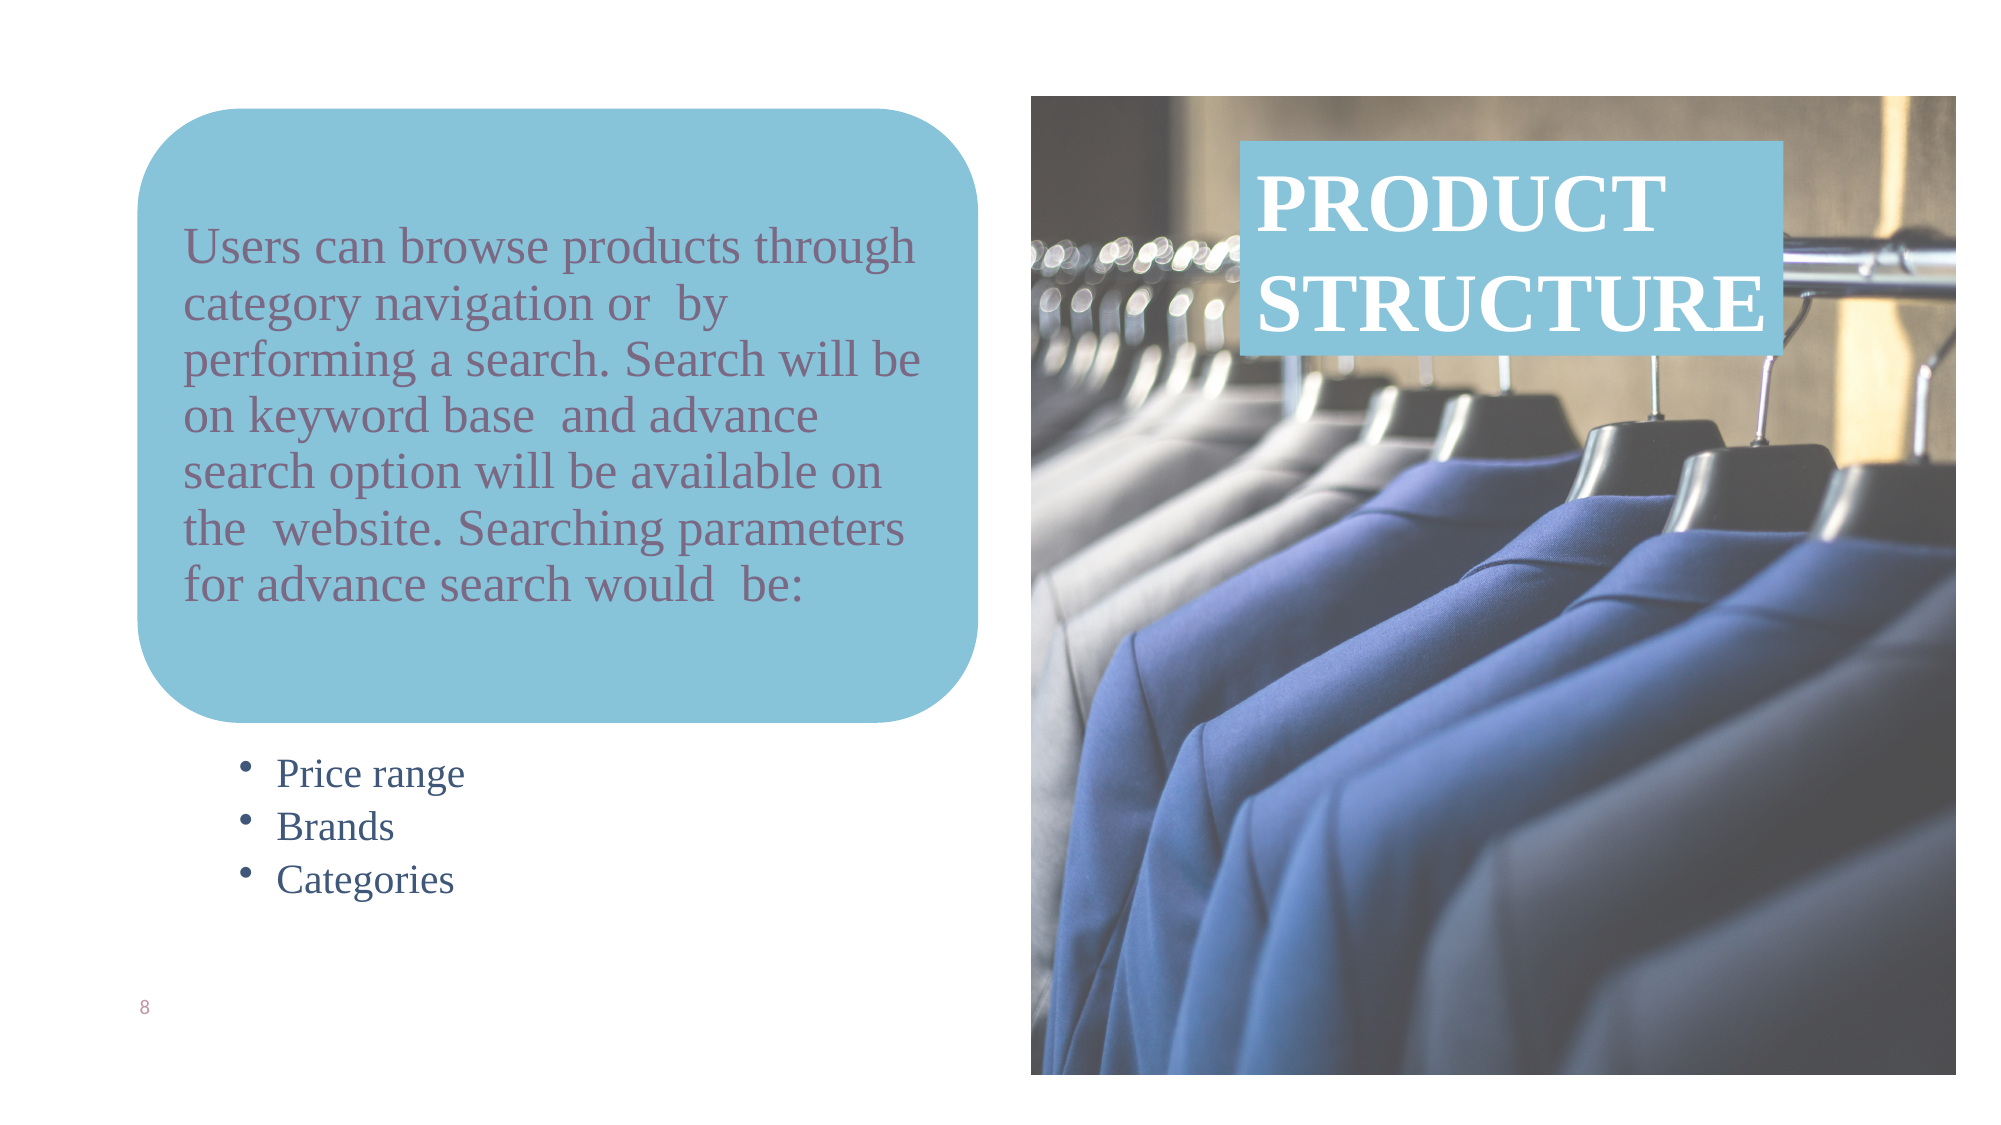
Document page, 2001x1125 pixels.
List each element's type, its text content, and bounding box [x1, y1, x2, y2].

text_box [212, 745, 1872, 928]
slide_number 8 [105, 993, 170, 1033]
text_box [137, 108, 979, 723]
picture [1031, 96, 1956, 1075]
